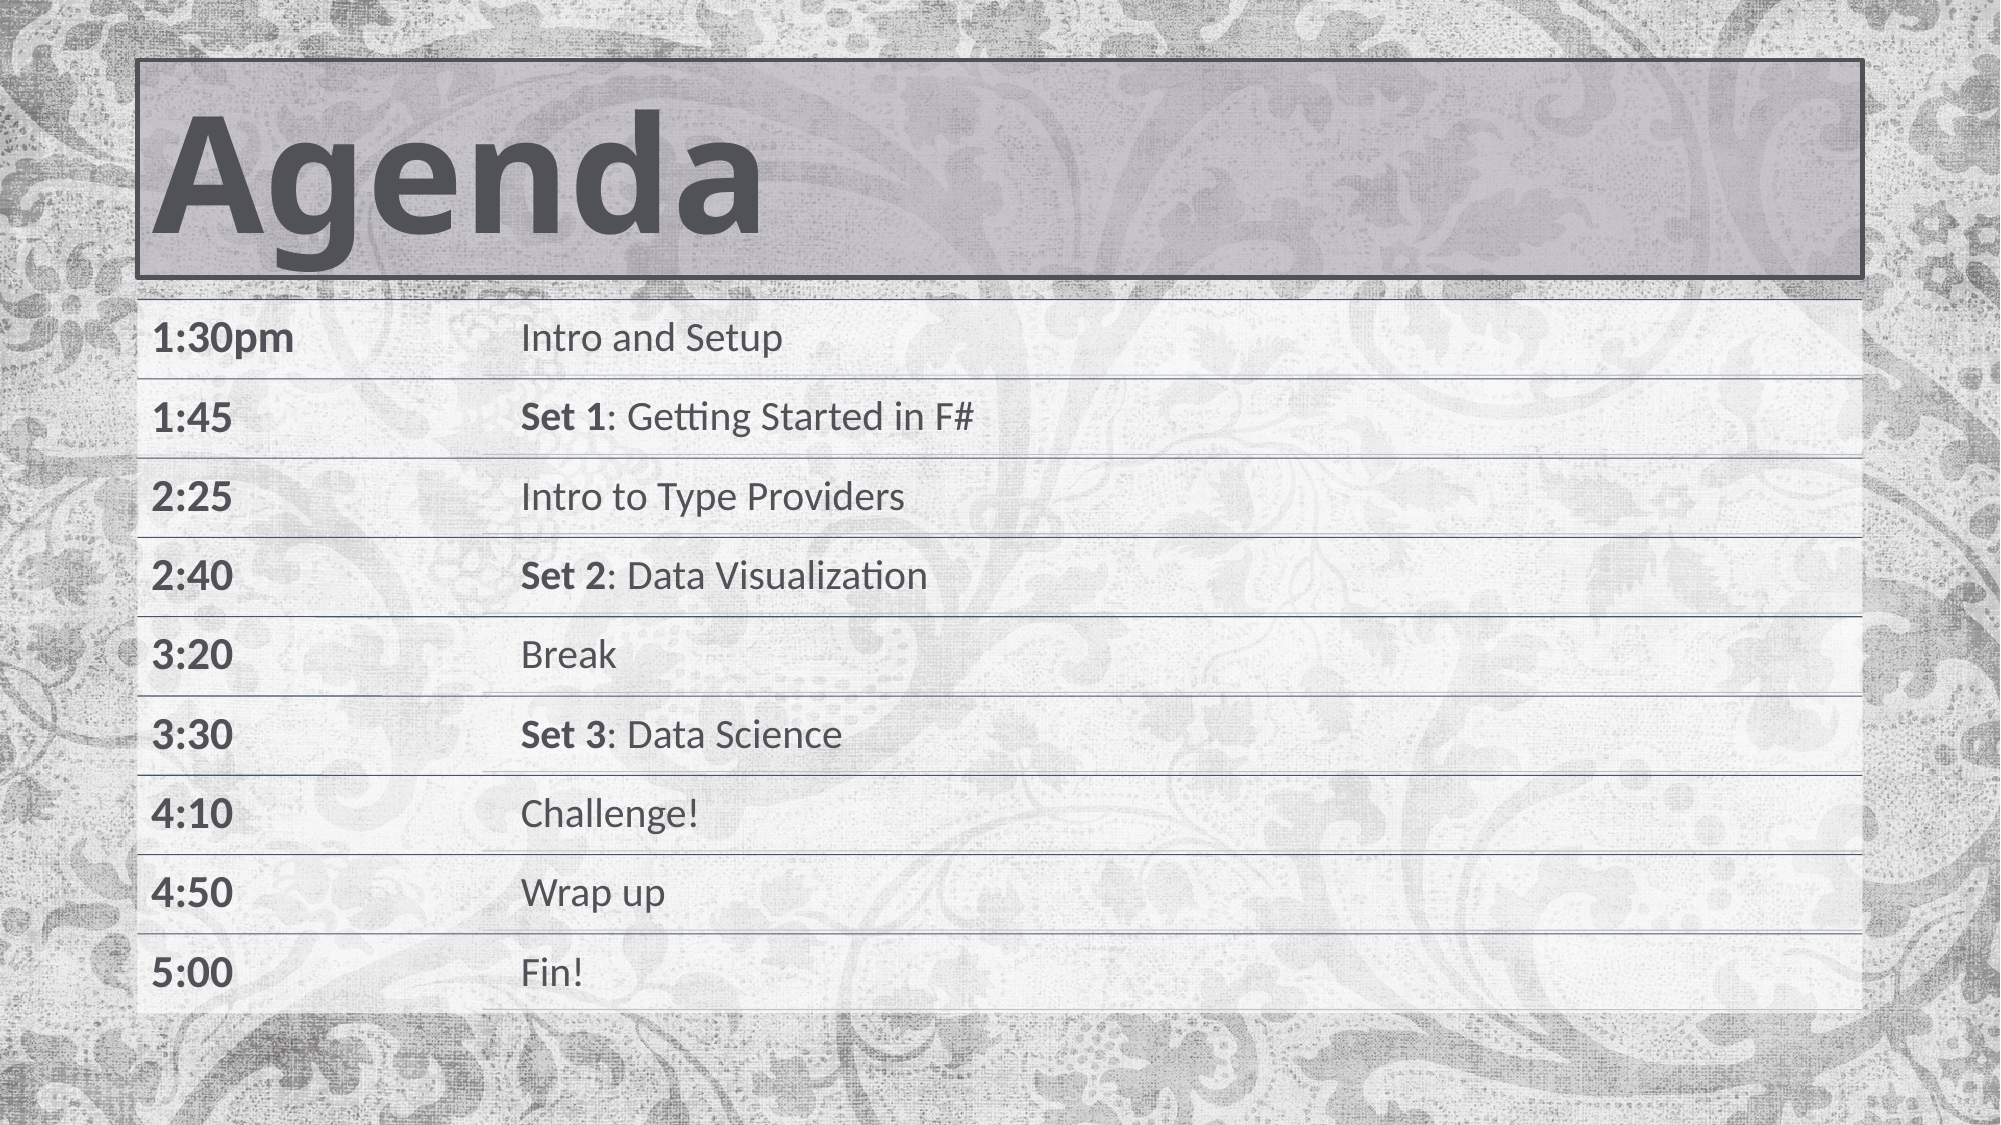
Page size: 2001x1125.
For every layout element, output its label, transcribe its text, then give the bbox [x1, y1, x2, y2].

title Agenda [137, 59, 1863, 278]
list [137, 299, 1863, 1014]
